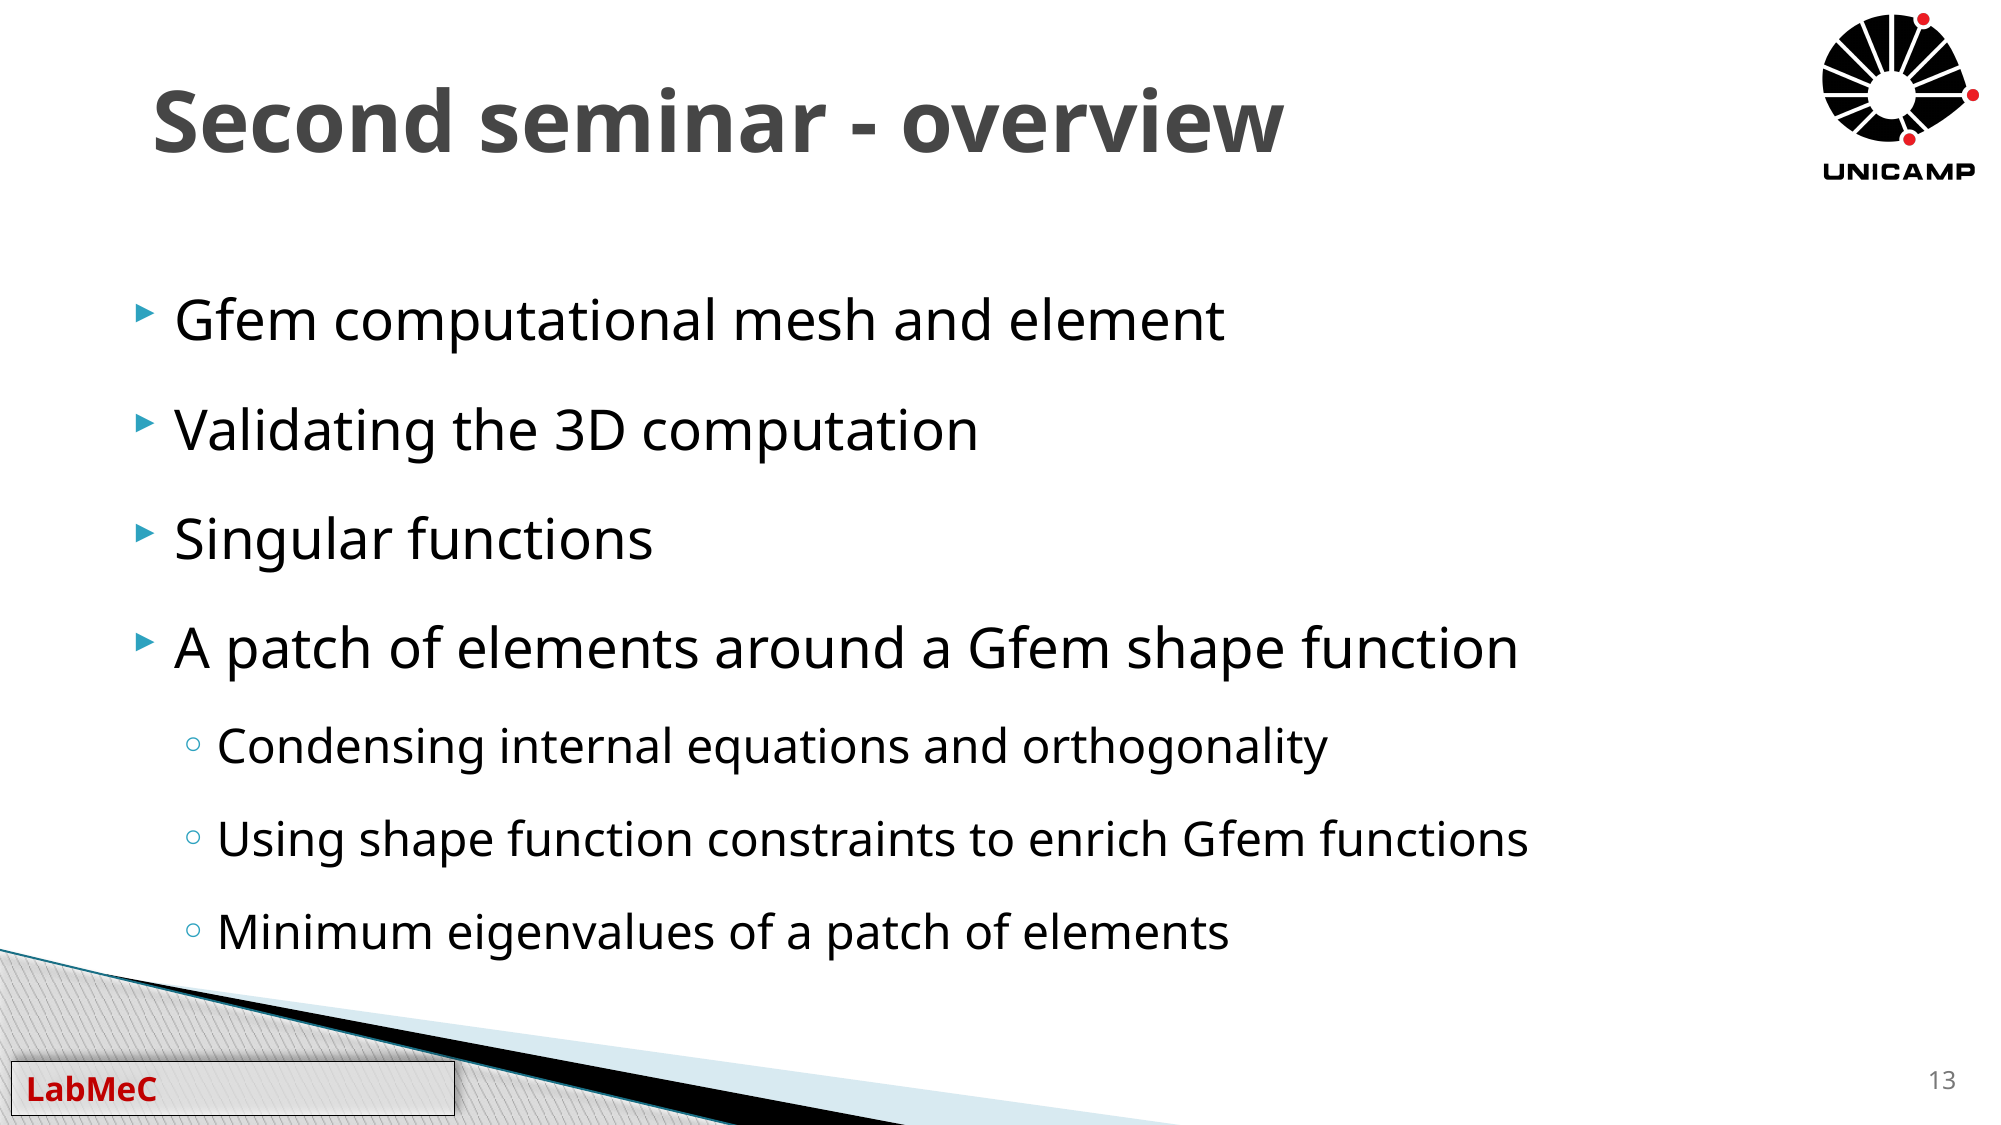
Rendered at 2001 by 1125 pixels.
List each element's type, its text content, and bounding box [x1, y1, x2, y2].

picture [1822, 13, 1979, 180]
title Second seminar - overview [137, 59, 1863, 278]
list Gfem computational mesh and element Validating the 3D computation Singular functions A patch of elements around a Gfem shape function Condensing internal equations and orthogonality Using shape function constraints to enrich Gfem functions Minimum eigenvalues of a patch of elements [99, 243, 1900, 986]
slide_number 13 [1891, 1051, 1972, 1112]
